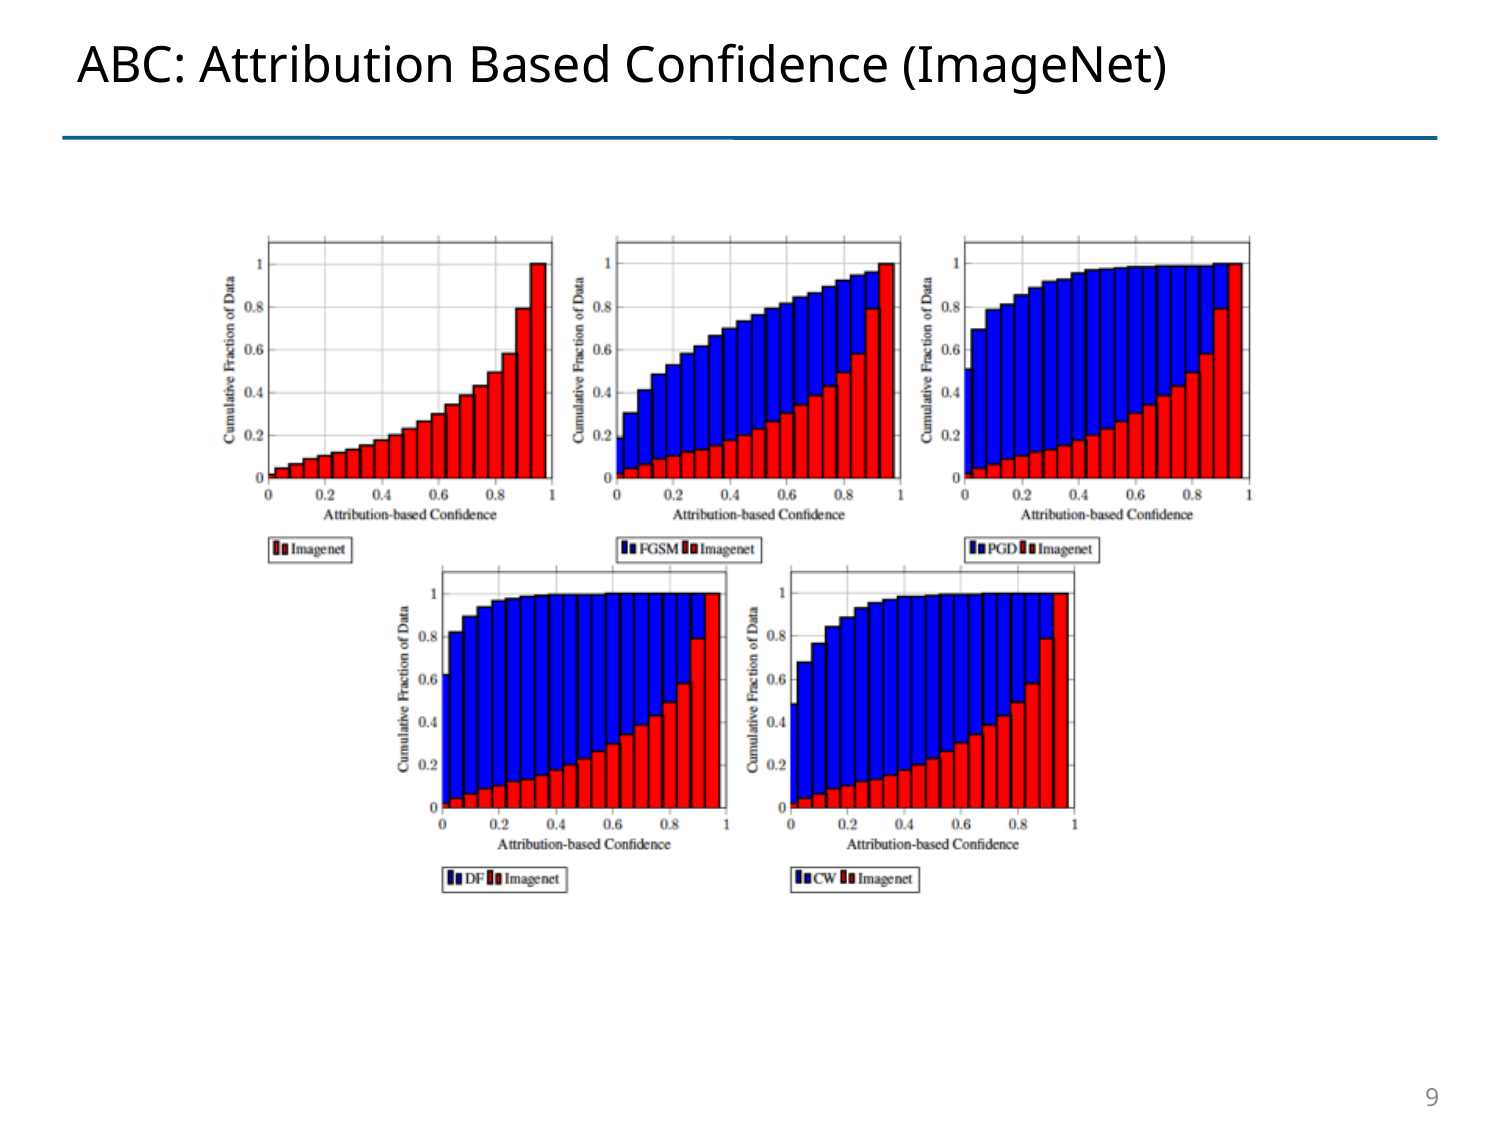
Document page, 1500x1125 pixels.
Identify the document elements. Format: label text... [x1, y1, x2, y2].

slide_number 9 [1329, 1074, 1455, 1123]
title ABC: Attribution Based Confidence (ImageNet) [62, 12, 1235, 113]
picture [190, 219, 1310, 906]
